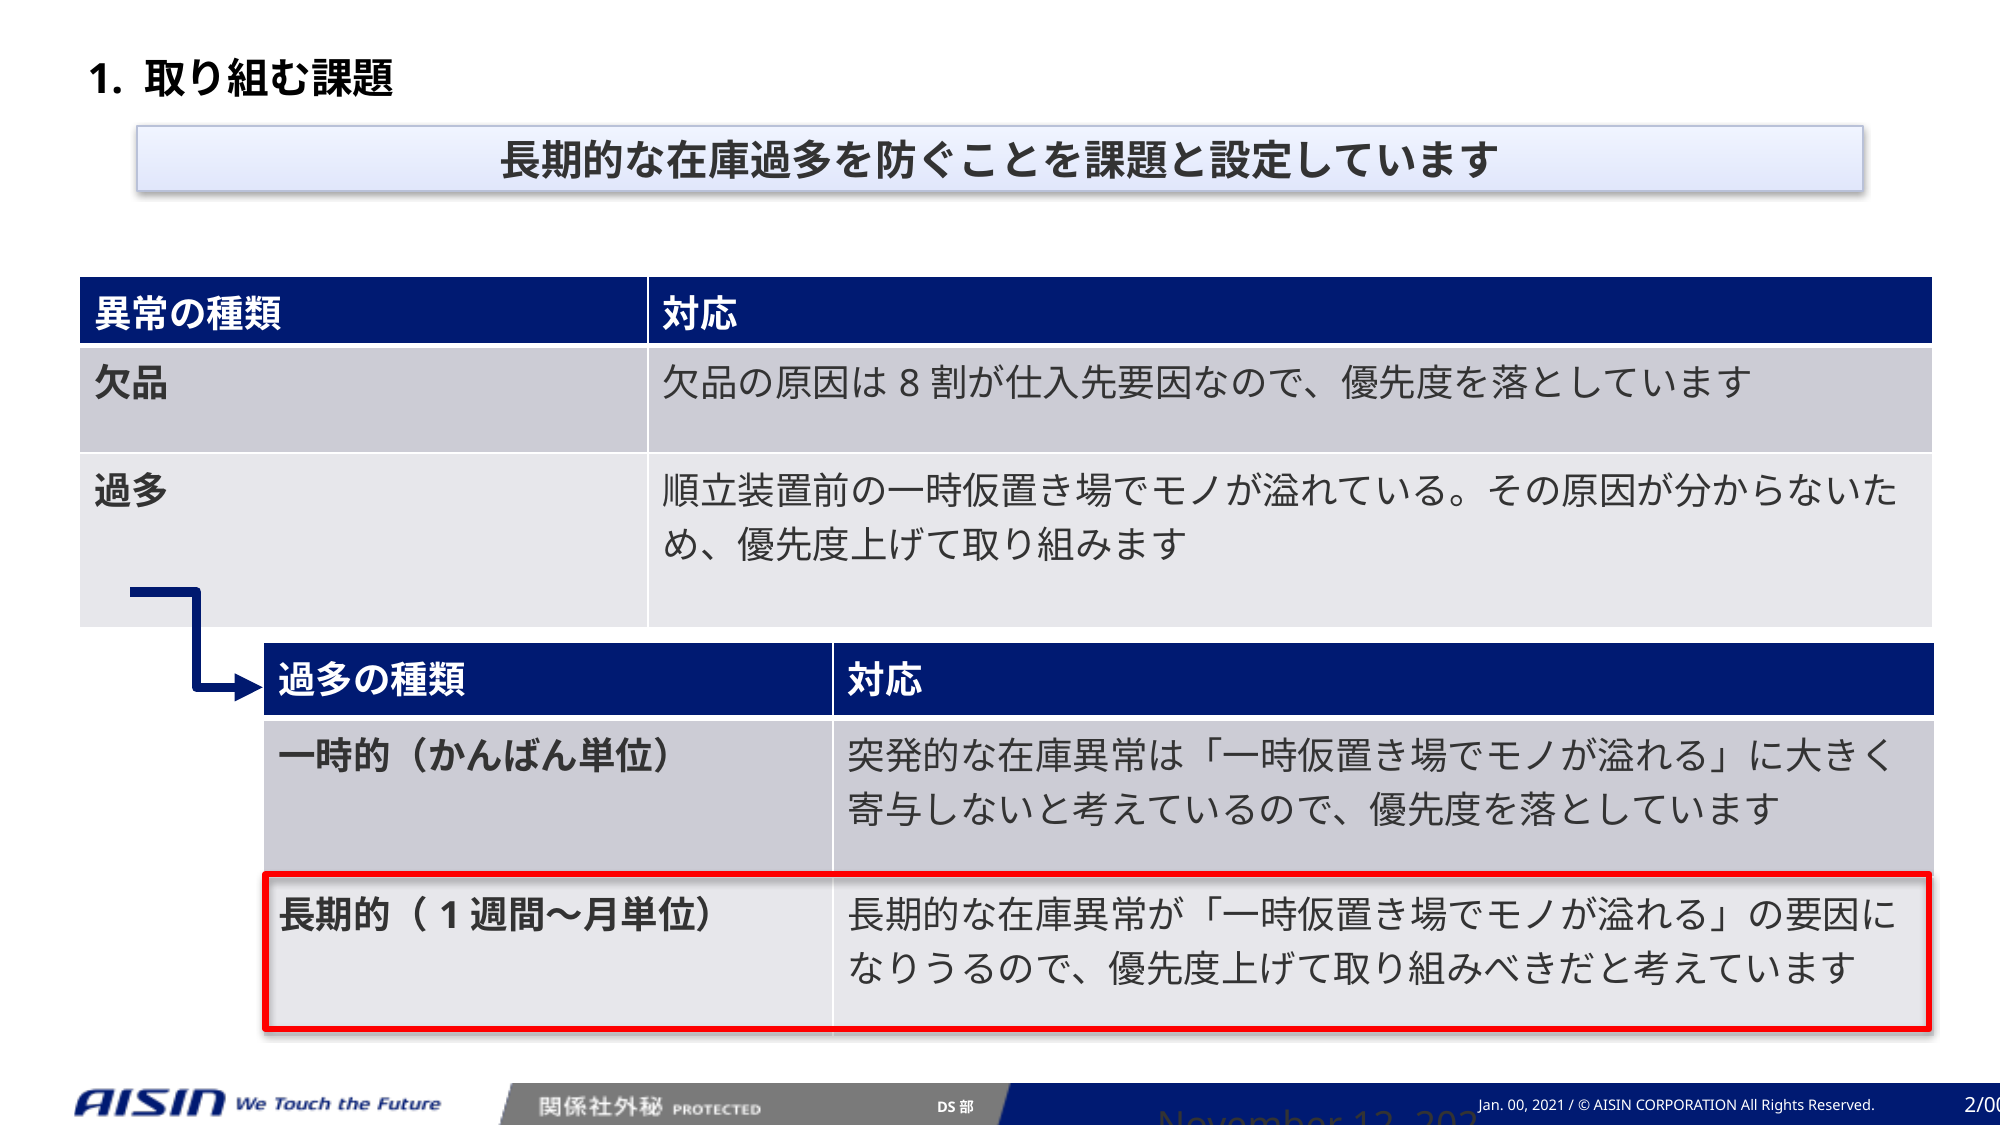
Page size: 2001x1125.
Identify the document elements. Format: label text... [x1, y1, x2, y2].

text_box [130, 591, 264, 688]
text_box 長期的な在庫過多を防ぐことを課題と設定しています [136, 125, 1864, 192]
table_cell 欠品 [80, 348, 647, 452]
text_box [265, 874, 1930, 1030]
table_cell 突発的な在庫異常は「一時仮置き場でモノが溢れる」に大きく寄与しないと考えているので、優先度を落としています [834, 721, 1934, 874]
table_cell 過多 [80, 454, 647, 627]
table_header 過多の種類 [264, 643, 832, 715]
table_header 対応 [649, 277, 1932, 343]
table_header 異常の種類 [80, 277, 647, 343]
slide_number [1142, 1093, 1508, 1116]
table_header 対応 [834, 643, 1934, 715]
table_cell 欠品の原因は8割が仕入先要因なので、優先度を落としています [649, 348, 1932, 452]
table_cell 順立装置前の一時仮置き場でモノが溢れている。その原因が分からないため、優先度上げて取り組みます [649, 454, 1932, 627]
list 1. 取り組む課題 [72, 44, 1934, 103]
table_cell 一時的（かんばん単位） [264, 721, 832, 873]
